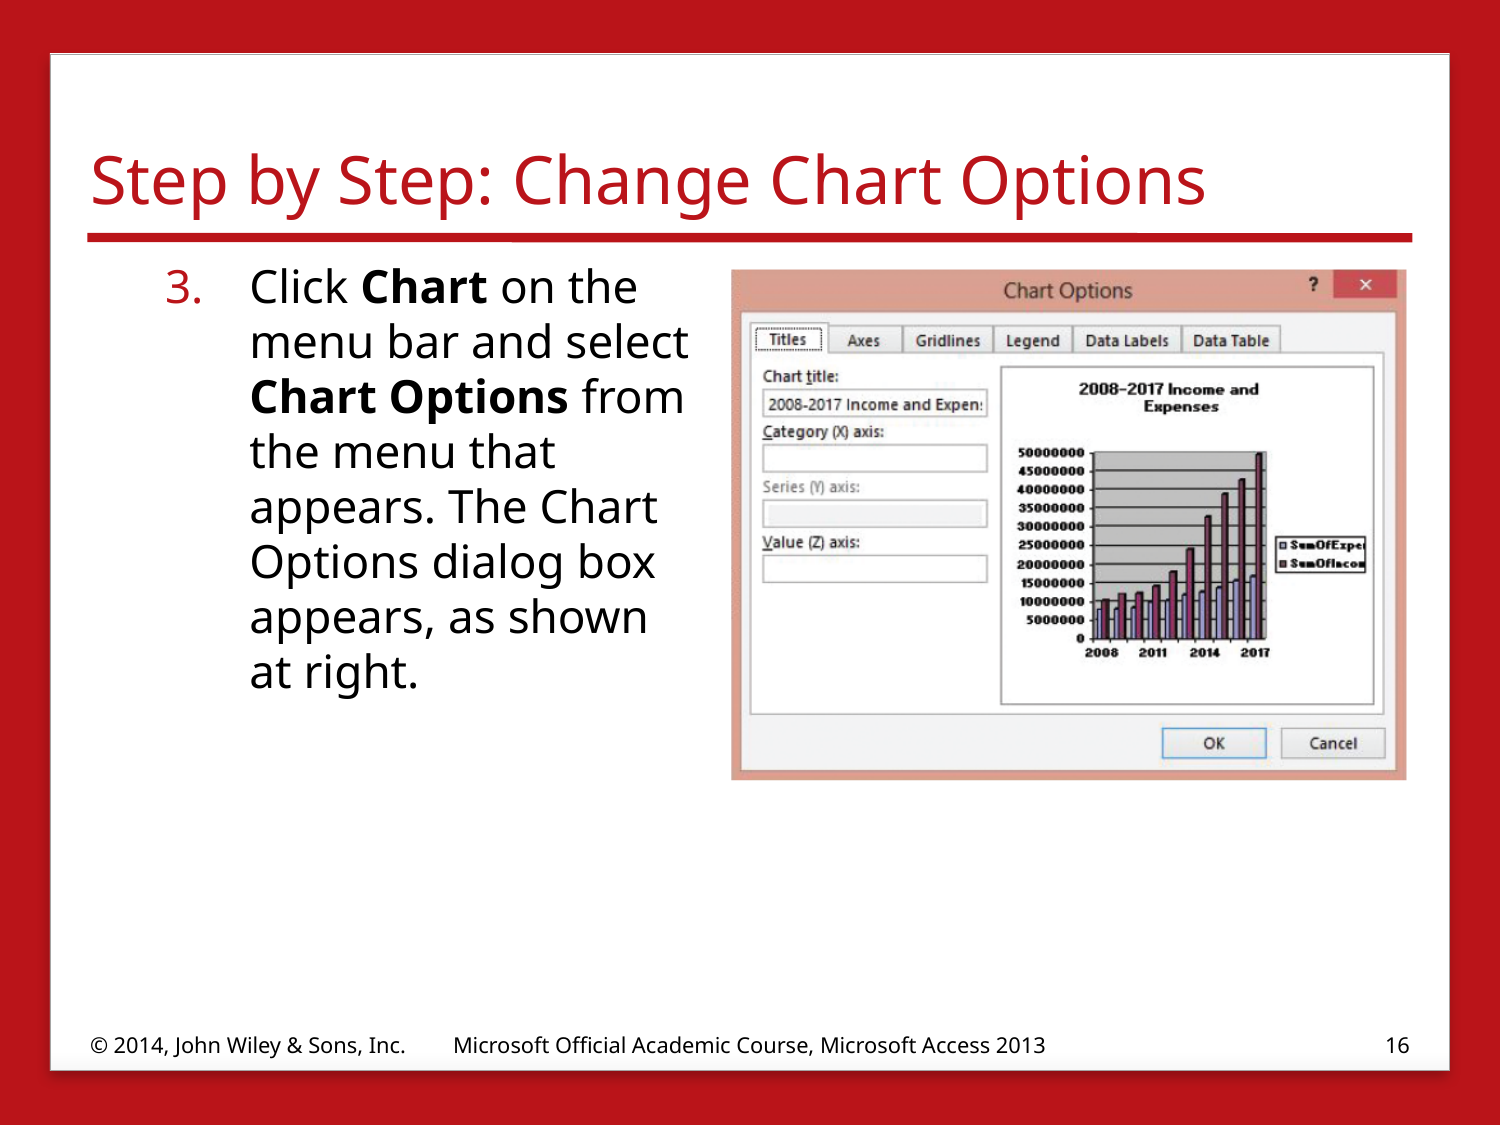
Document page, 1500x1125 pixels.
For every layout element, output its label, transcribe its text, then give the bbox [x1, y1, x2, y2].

slide_number 16 [1074, 1024, 1426, 1103]
title Step by Step: Change Chart Options [74, 74, 1426, 226]
picture [724, 262, 1413, 788]
slide_number © 2014, John Wiley & Sons, Inc. [74, 1024, 426, 1103]
footer Microsoft Official Academic Course, Microsoft Access 2013 [431, 1024, 1069, 1103]
list Click Chart on the menu bar and select Chart Options from the menu that appears. The Chart Options dialog box appears, as shown at right. [75, 249, 713, 1063]
